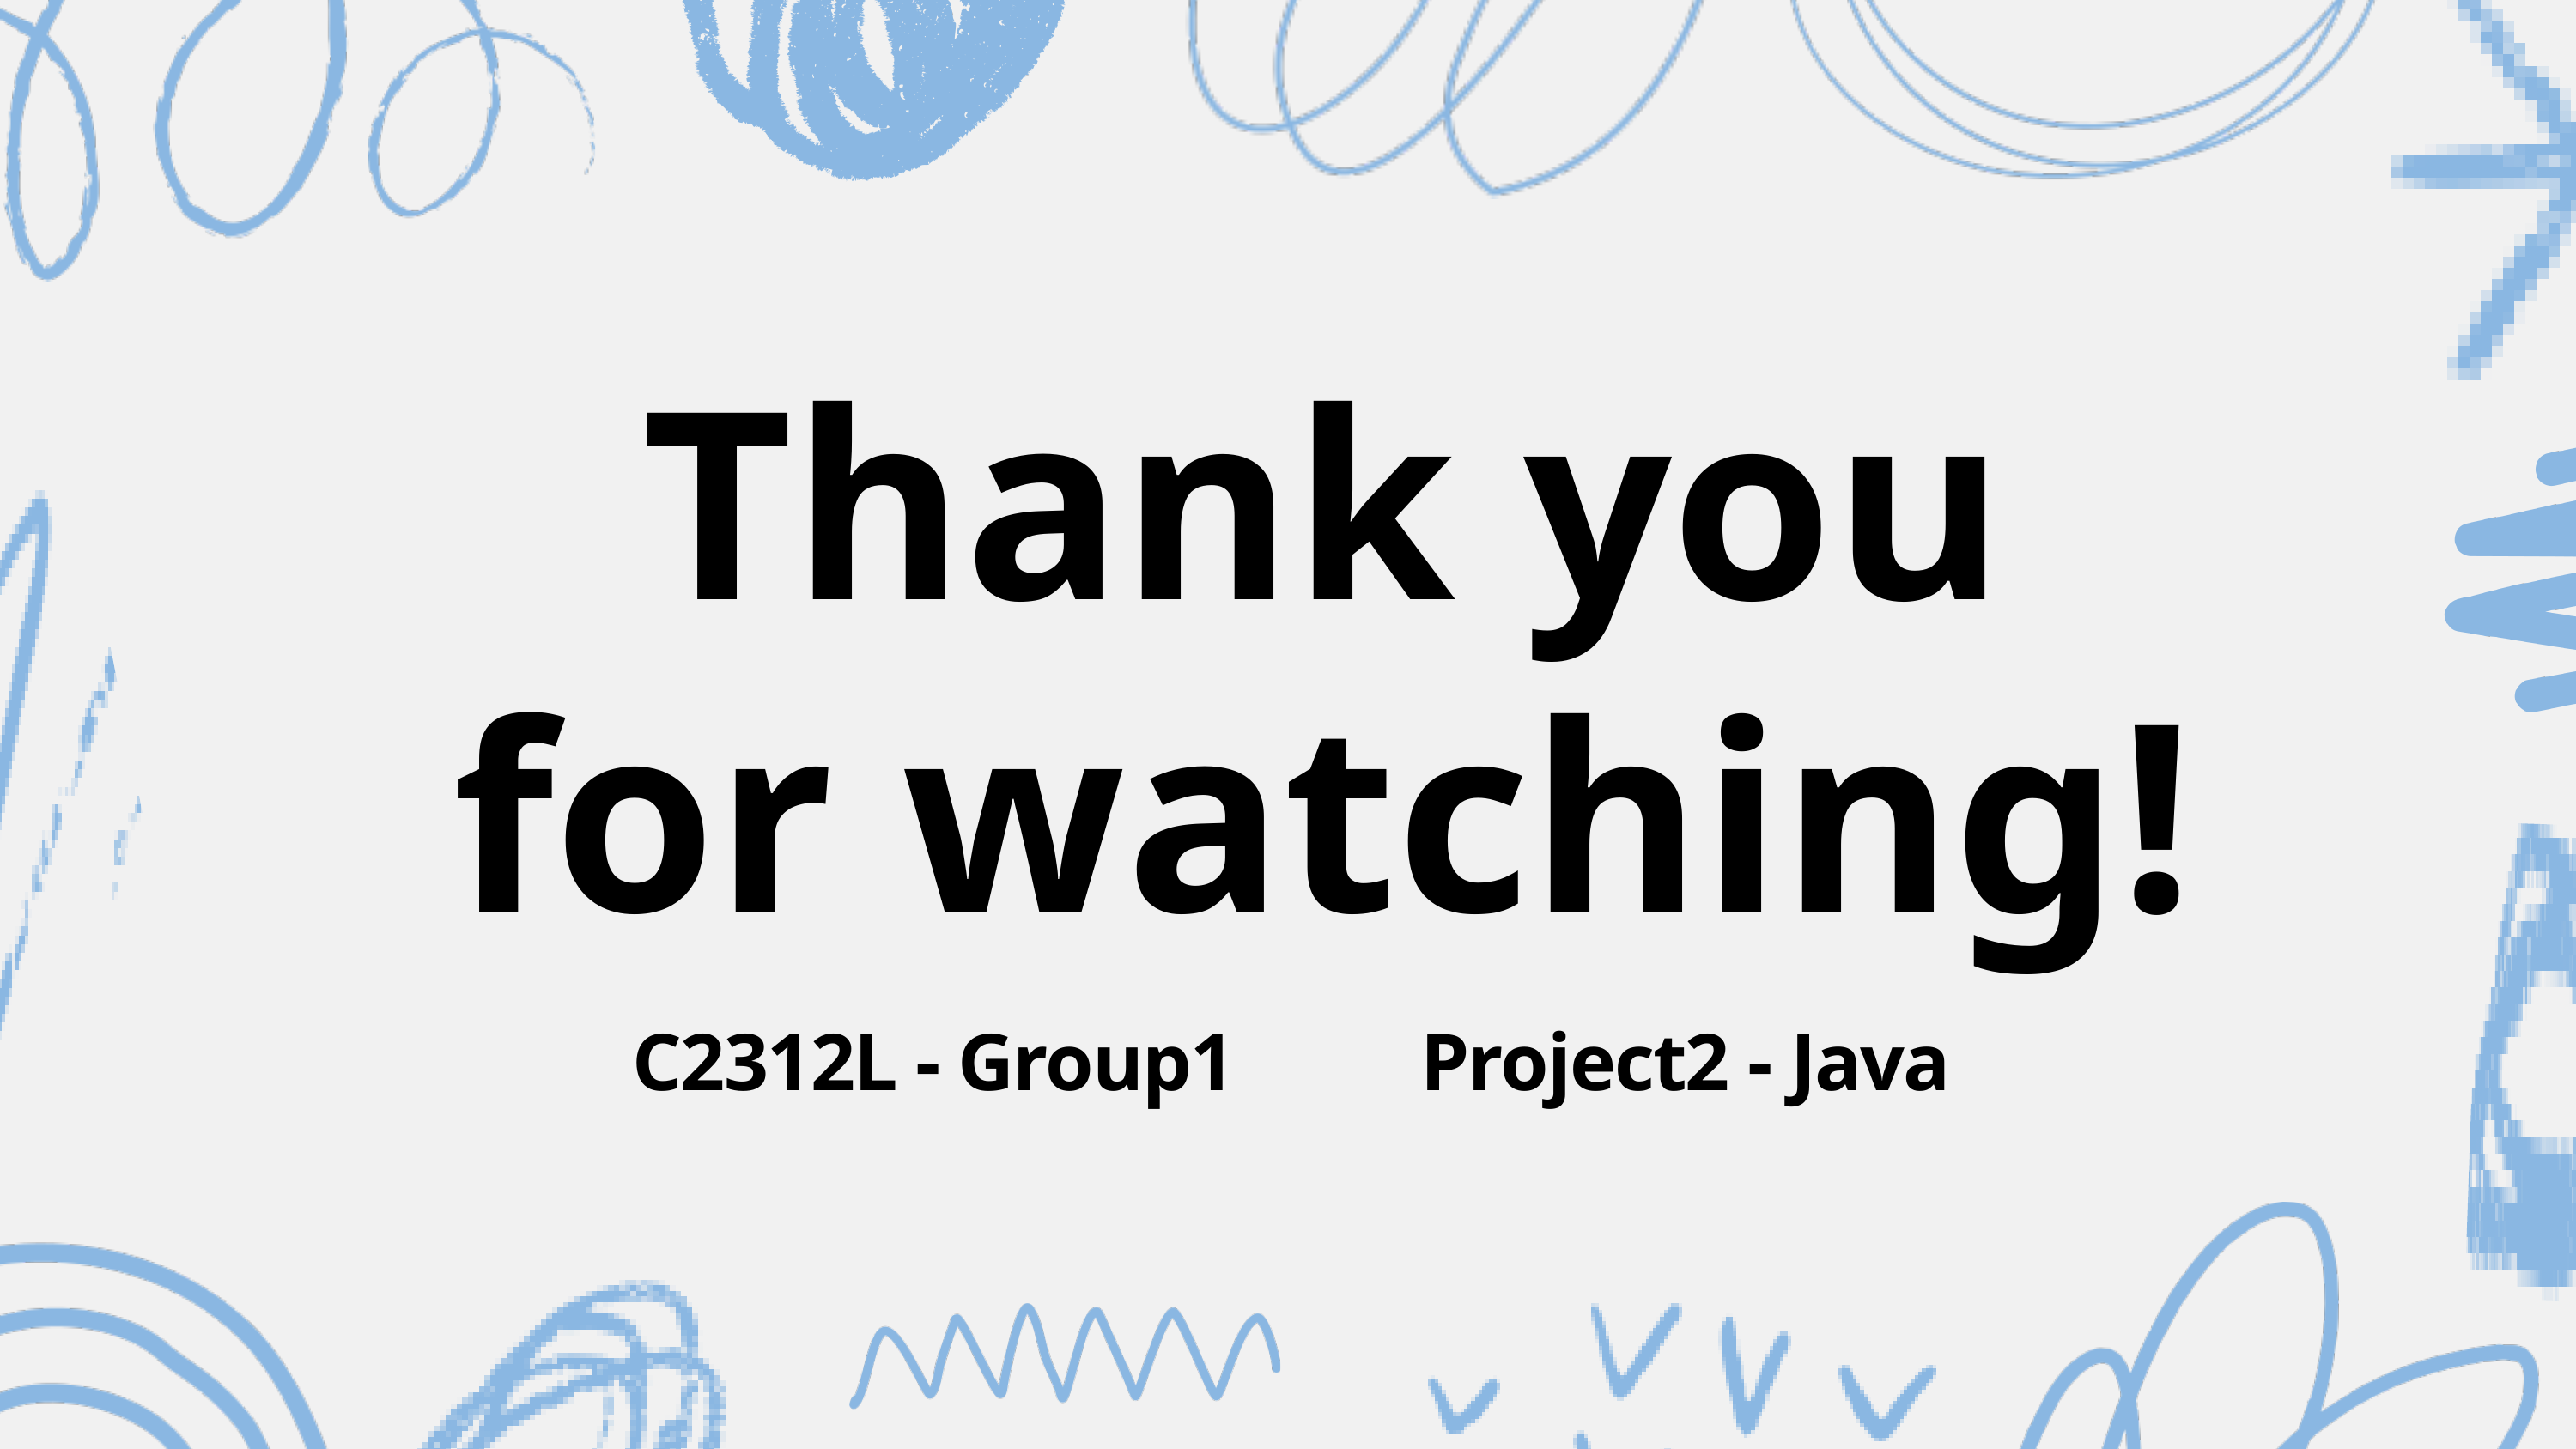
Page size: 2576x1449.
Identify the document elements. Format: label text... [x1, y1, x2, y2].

text_box [0, 1213, 362, 1449]
text_box [0, 333, 181, 1046]
text_box [1818, 0, 2391, 183]
text_box [2431, 380, 2576, 822]
text_box Thank you for watching! [402, 338, 2245, 965]
text_box [2391, 0, 2576, 380]
text_box [680, 0, 1089, 183]
text_box [849, 1303, 1281, 1410]
text_box [2464, 822, 2576, 1302]
text_box C2312L - Group1 [595, 1028, 1273, 1107]
text_box [1428, 1303, 2002, 1449]
text_box [1043, 0, 1818, 200]
text_box [2002, 1202, 2576, 1449]
text_box [361, 1280, 726, 1449]
text_box [0, 0, 596, 282]
text_box Project2 - Java [1347, 1028, 2025, 1107]
